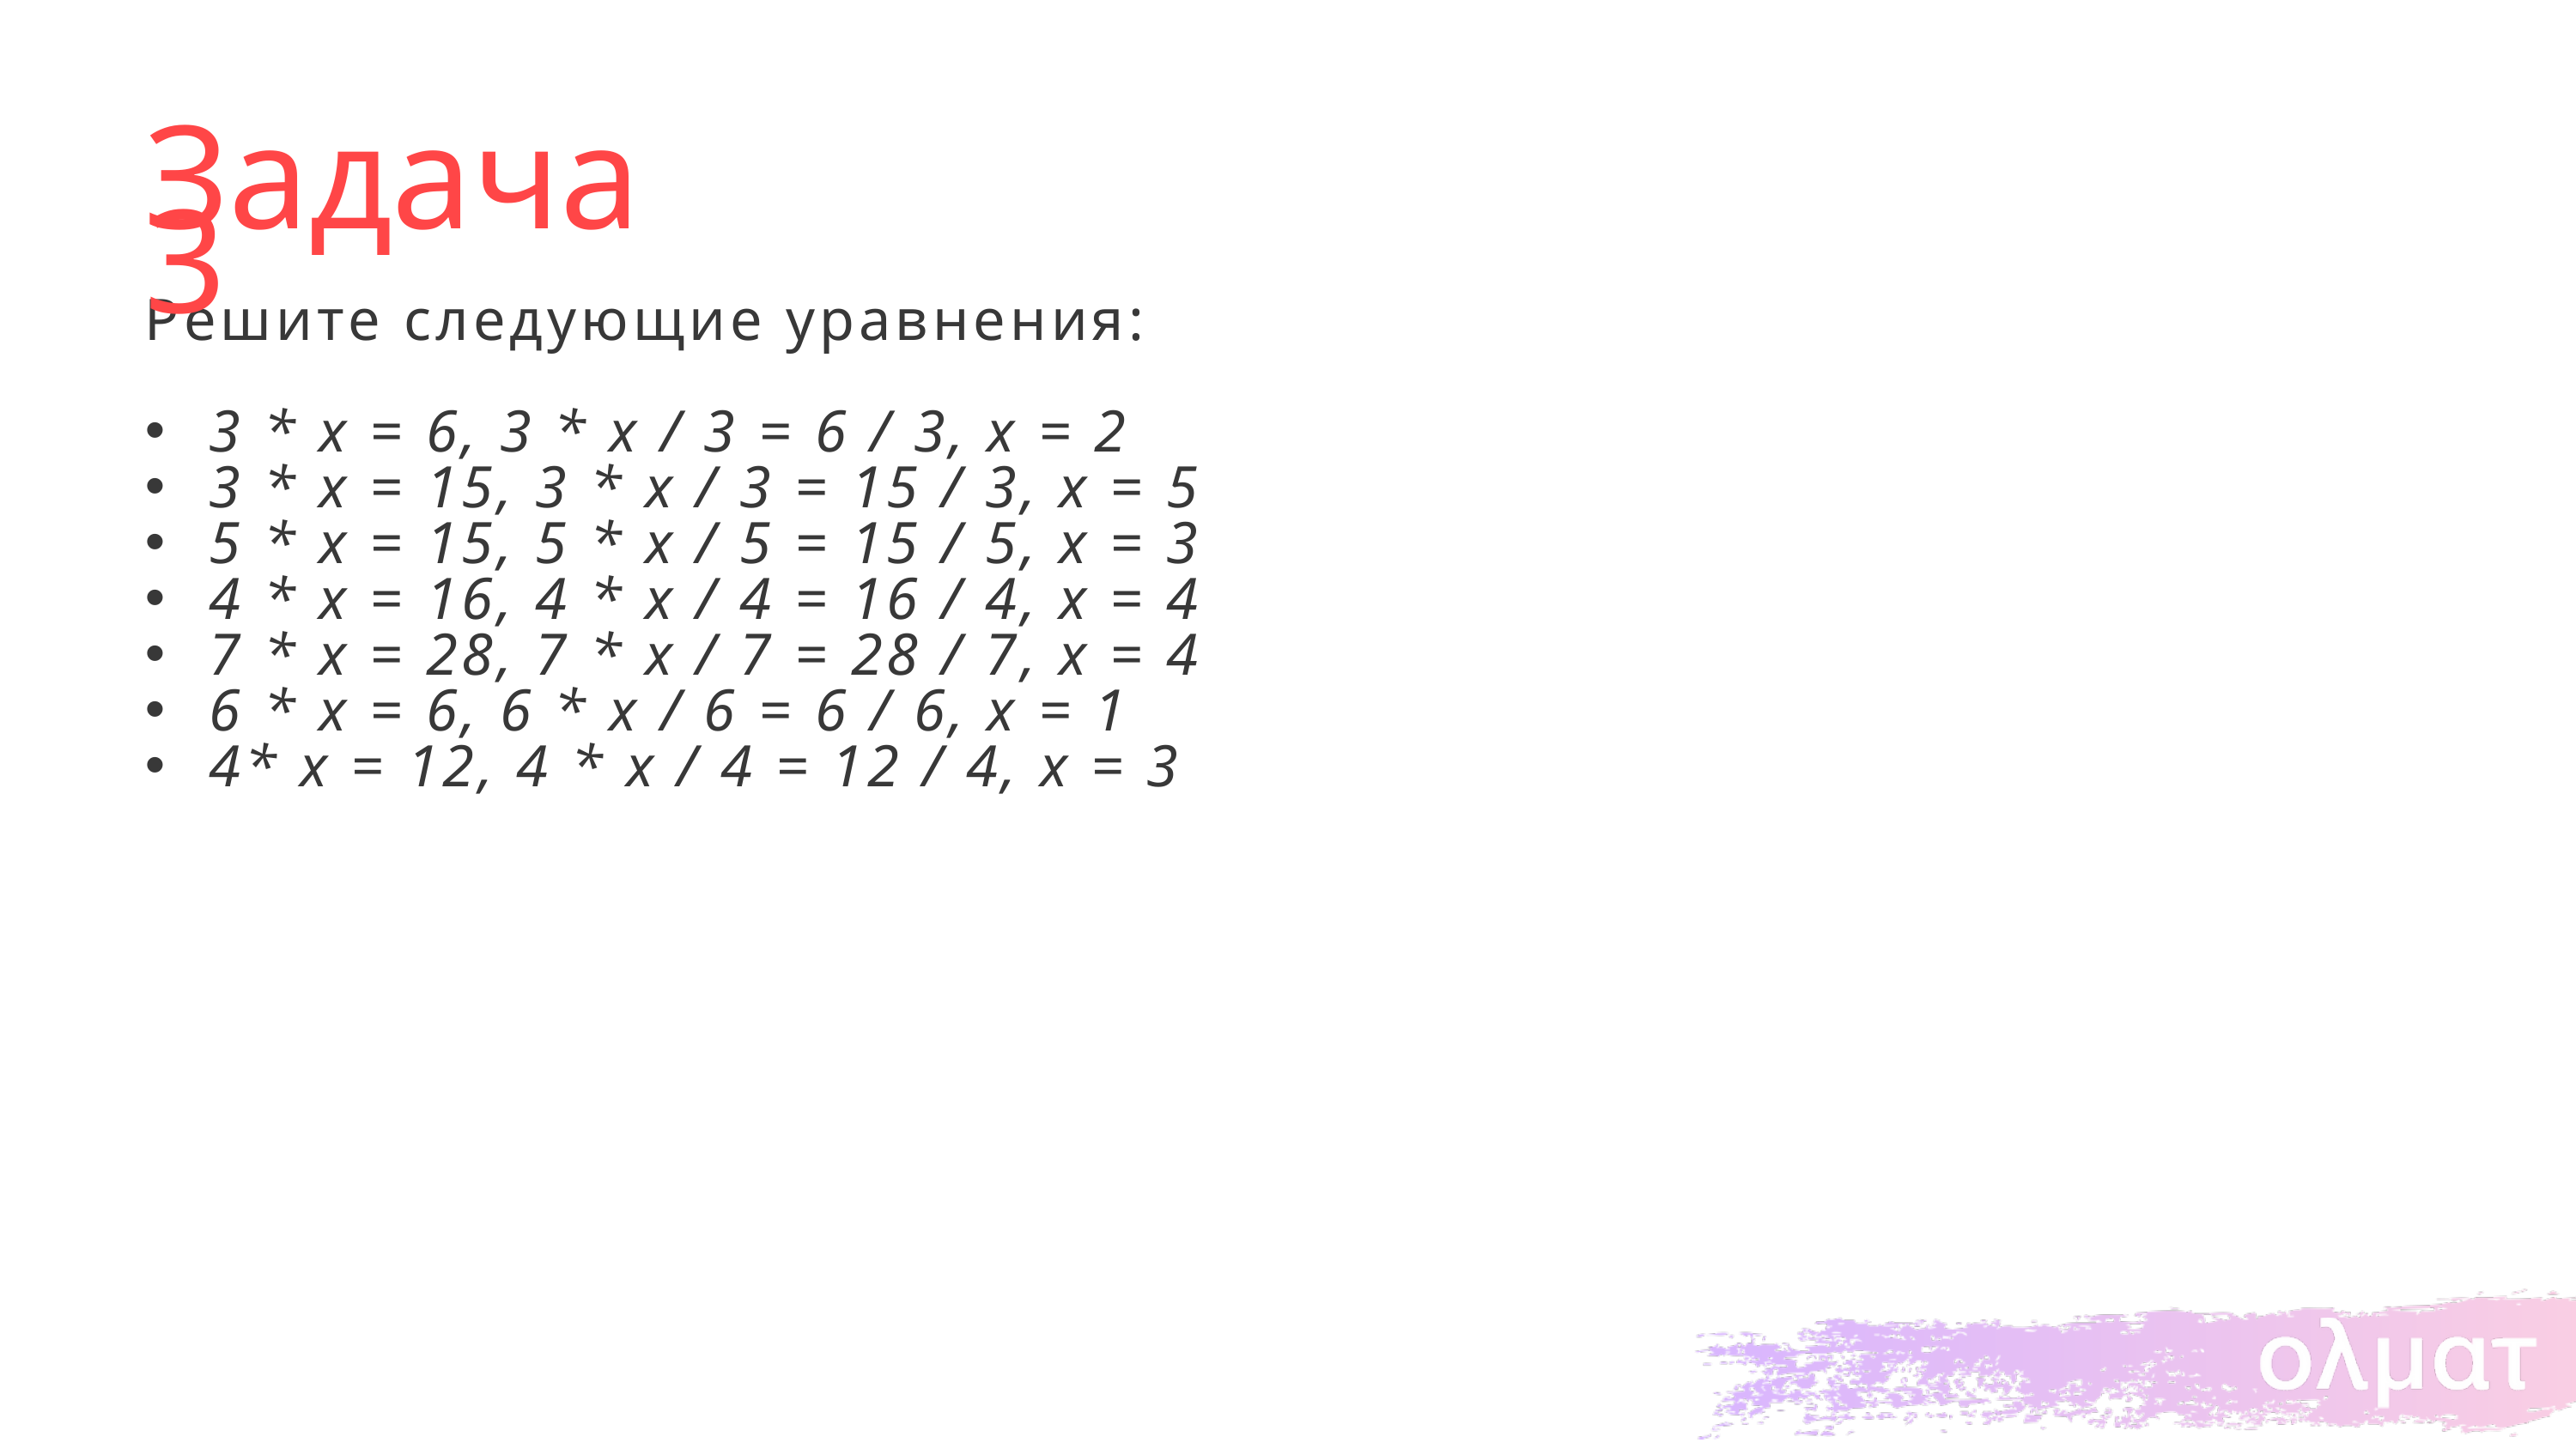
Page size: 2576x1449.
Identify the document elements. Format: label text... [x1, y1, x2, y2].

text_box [1690, 1287, 2576, 1440]
text_box Задача 3 [144, 173, 754, 342]
text_box Решите следующие уравнения: 3 * x = 6, 3 * x / 3 = 6 / 3, x = 2 3 * x = 15, 3 * x / 3 = 15 / 3, x = 5 5 * x = 15, 5 * x / 5 = 15 / 5, x = 3 4 * x = 16, 4 * x / 4 = 16 / 4, x = 4 7 * x = 28, 7 * x / 7 = 28 / 7, x = 4 6 * x = 6, 6 * x / 6 = 6 / 6, x = 1 4* x = 12, 4 * x / 4 = 12 / 4, x = 3 [144, 295, 2338, 799]
